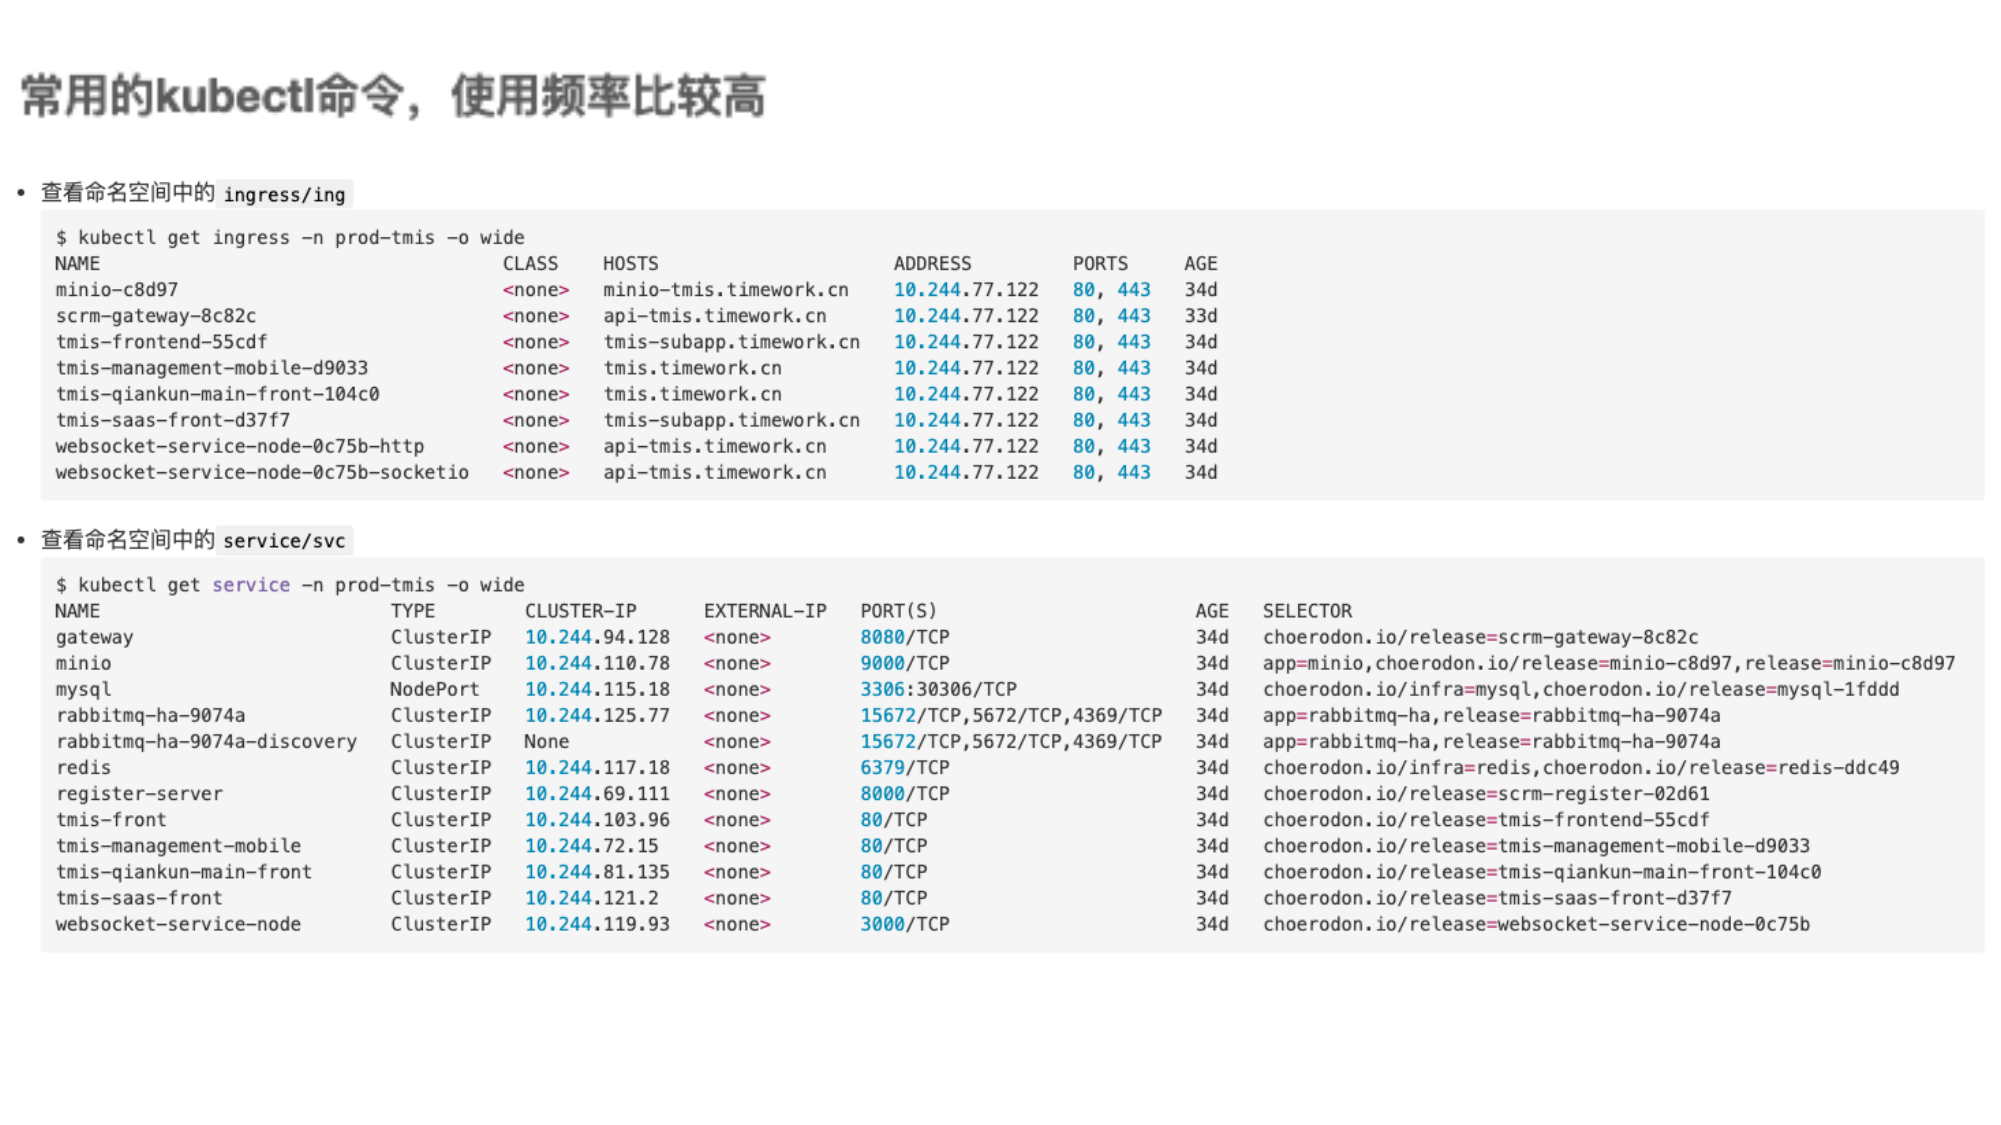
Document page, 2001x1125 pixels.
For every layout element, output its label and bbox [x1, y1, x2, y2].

picture [0, 59, 965, 165]
picture [0, 170, 1989, 961]
